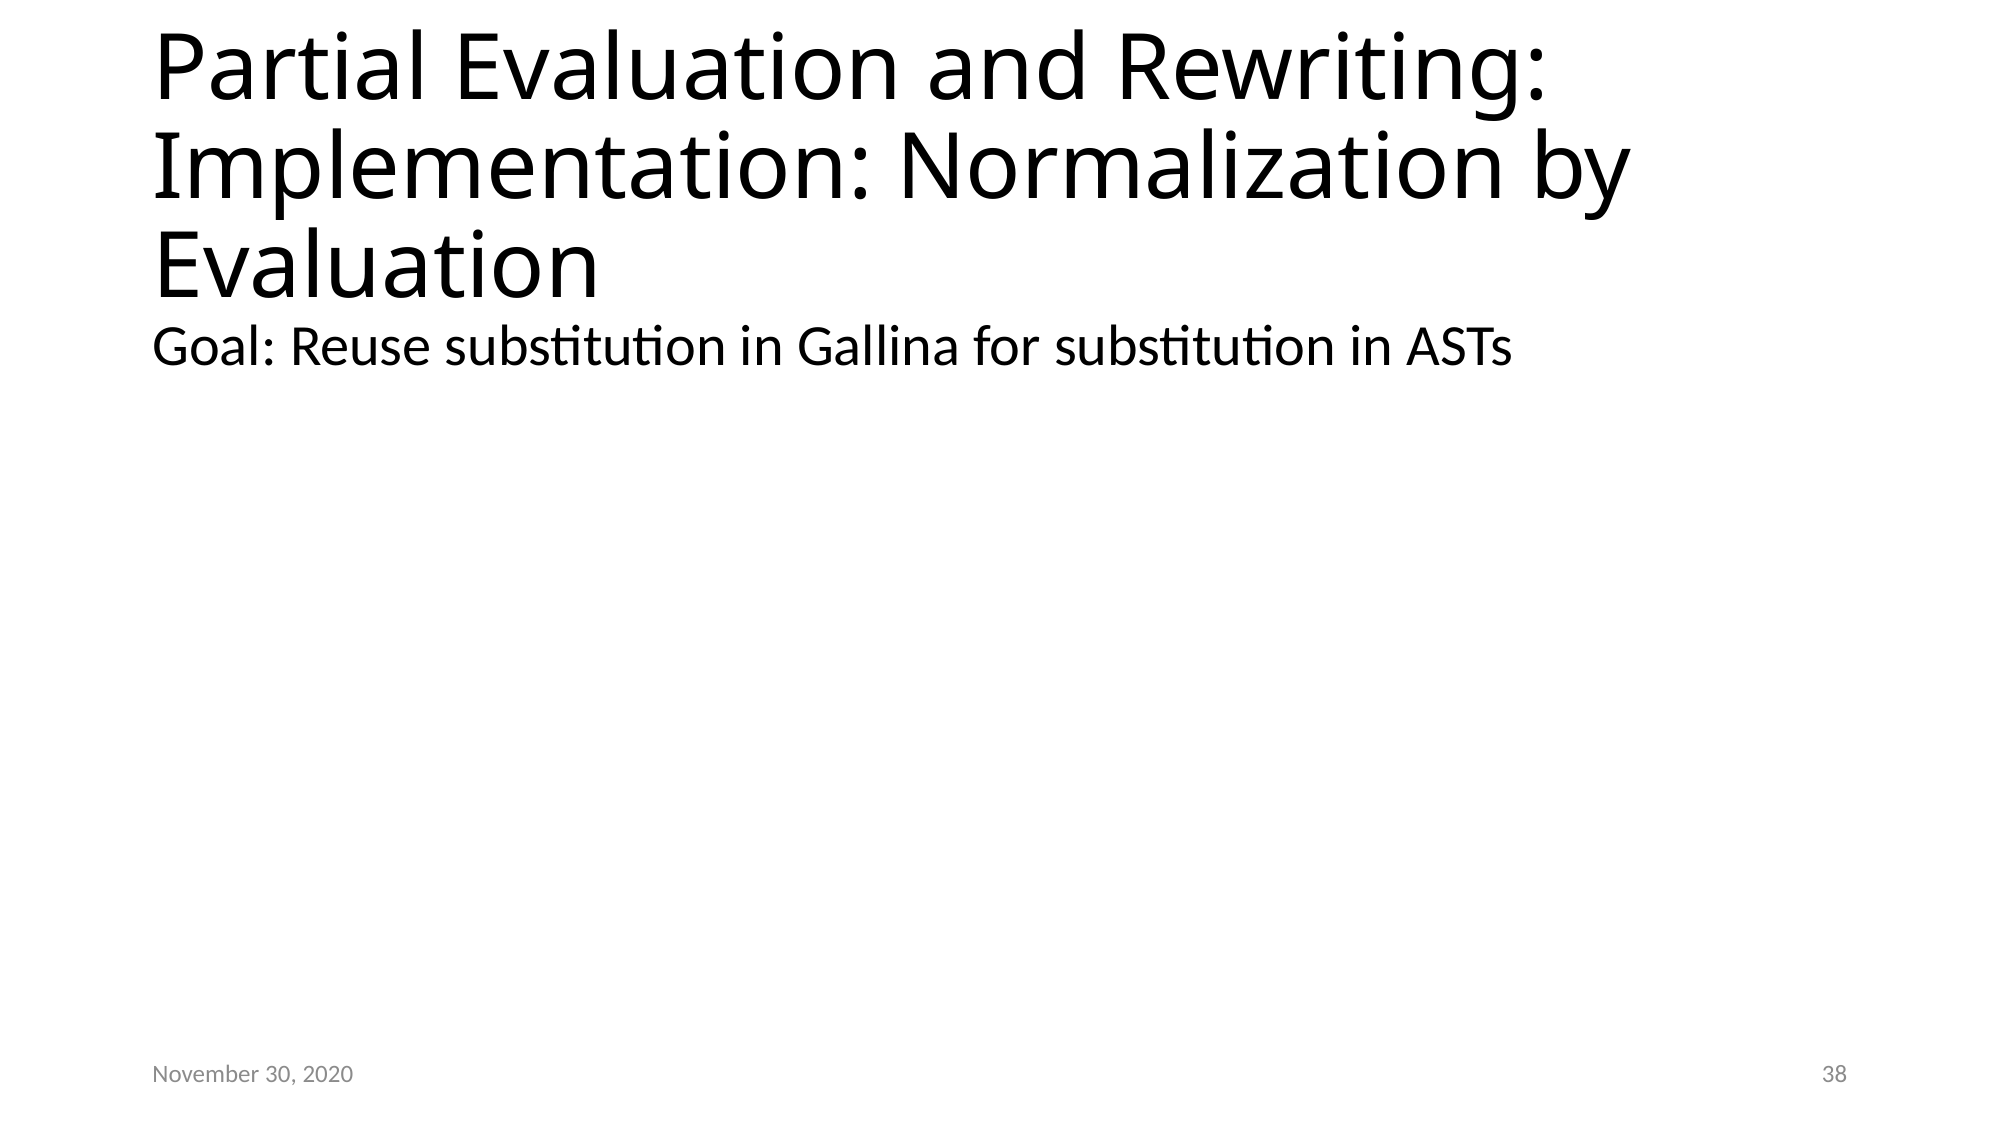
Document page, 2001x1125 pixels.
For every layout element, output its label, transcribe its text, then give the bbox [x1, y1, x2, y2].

list Goal: Reuse substitution in Gallina for substitution in ASTs [137, 299, 1863, 1014]
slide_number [137, 1042, 588, 1103]
title Partial Evaluation and Rewriting: Implementation: Normalization by Evaluation [137, 59, 1863, 278]
slide_number 38 [1412, 1042, 1863, 1103]
